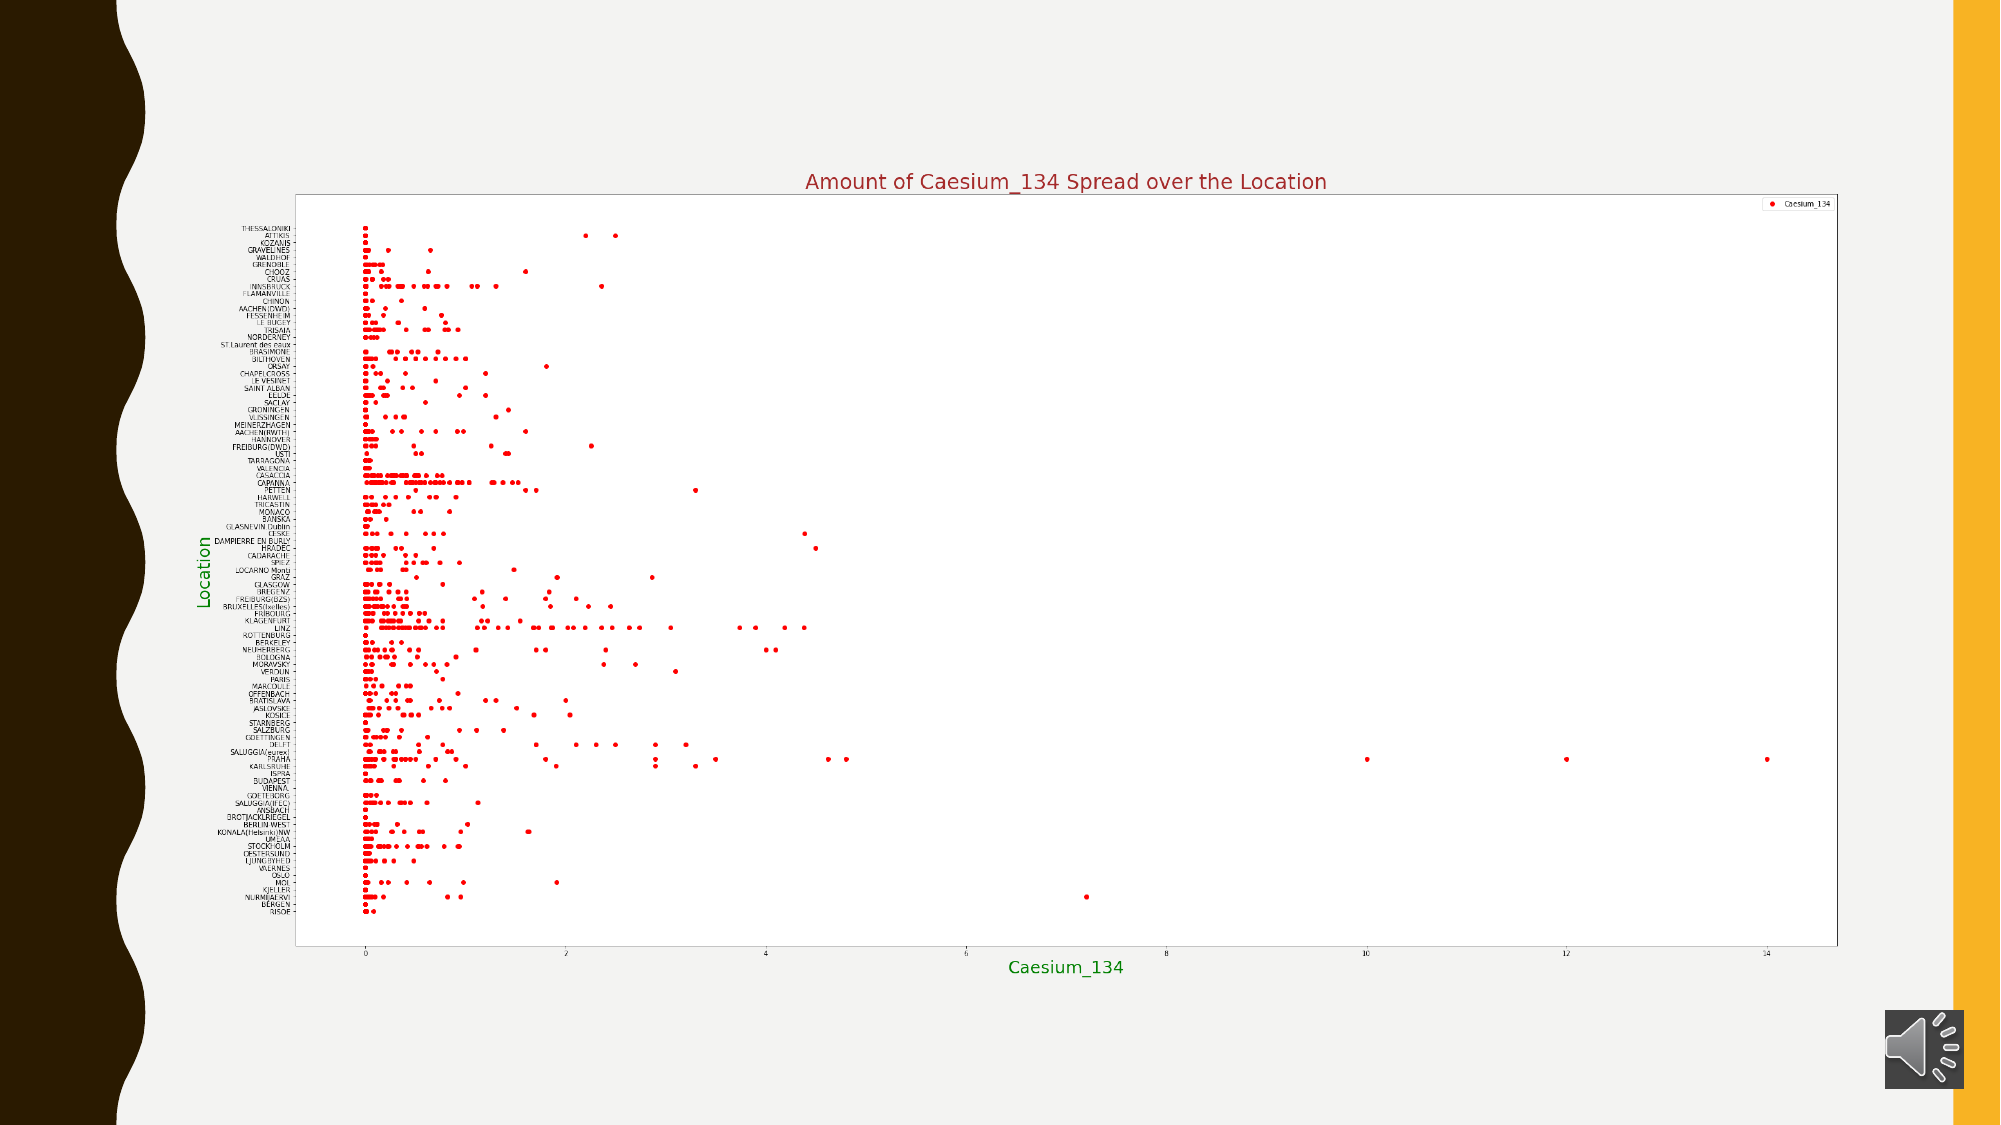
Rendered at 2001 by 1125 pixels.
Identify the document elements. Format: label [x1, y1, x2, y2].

picture [190, 168, 1841, 982]
picture [1884, 1009, 1965, 1090]
